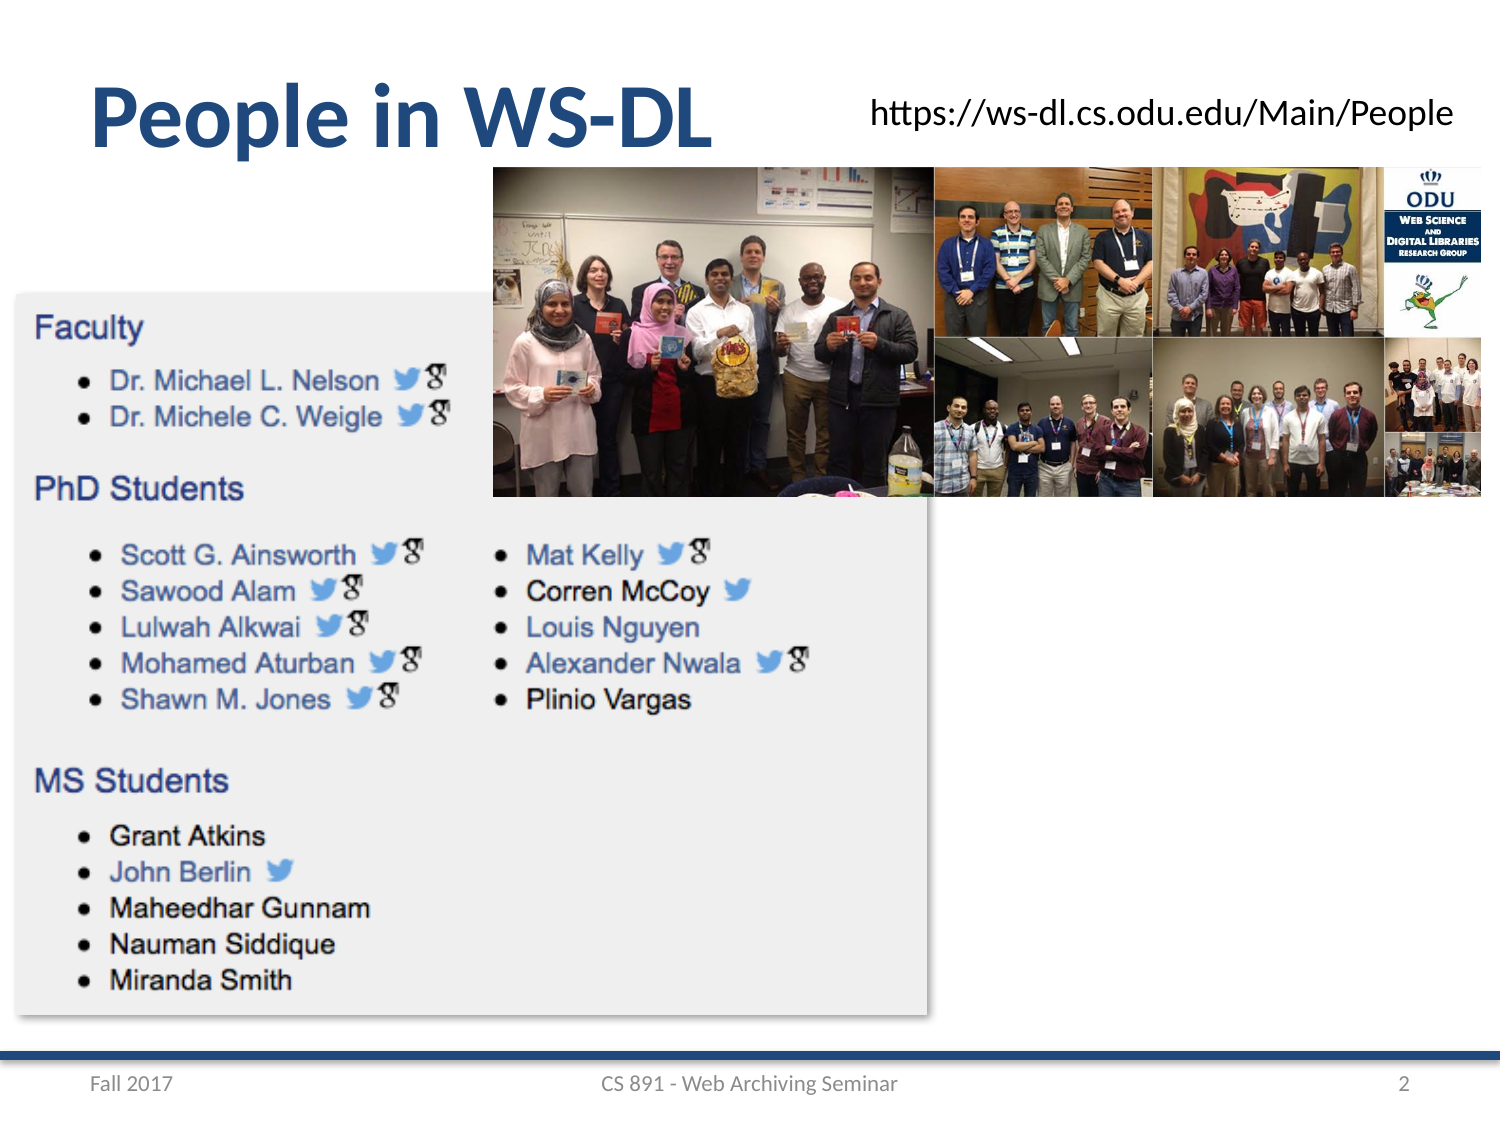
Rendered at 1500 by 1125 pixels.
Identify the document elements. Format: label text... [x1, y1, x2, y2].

title People in WS-DL [75, 33, 1425, 189]
slide_number Fall 2017 [75, 1062, 425, 1103]
text_box https://ws-dl.cs.odu.edu/Main/People [855, 80, 1470, 141]
footer CS 891 - Web Archiving Seminar [512, 1062, 988, 1103]
picture [16, 167, 1482, 1016]
slide_number 2 [1074, 1062, 1425, 1103]
